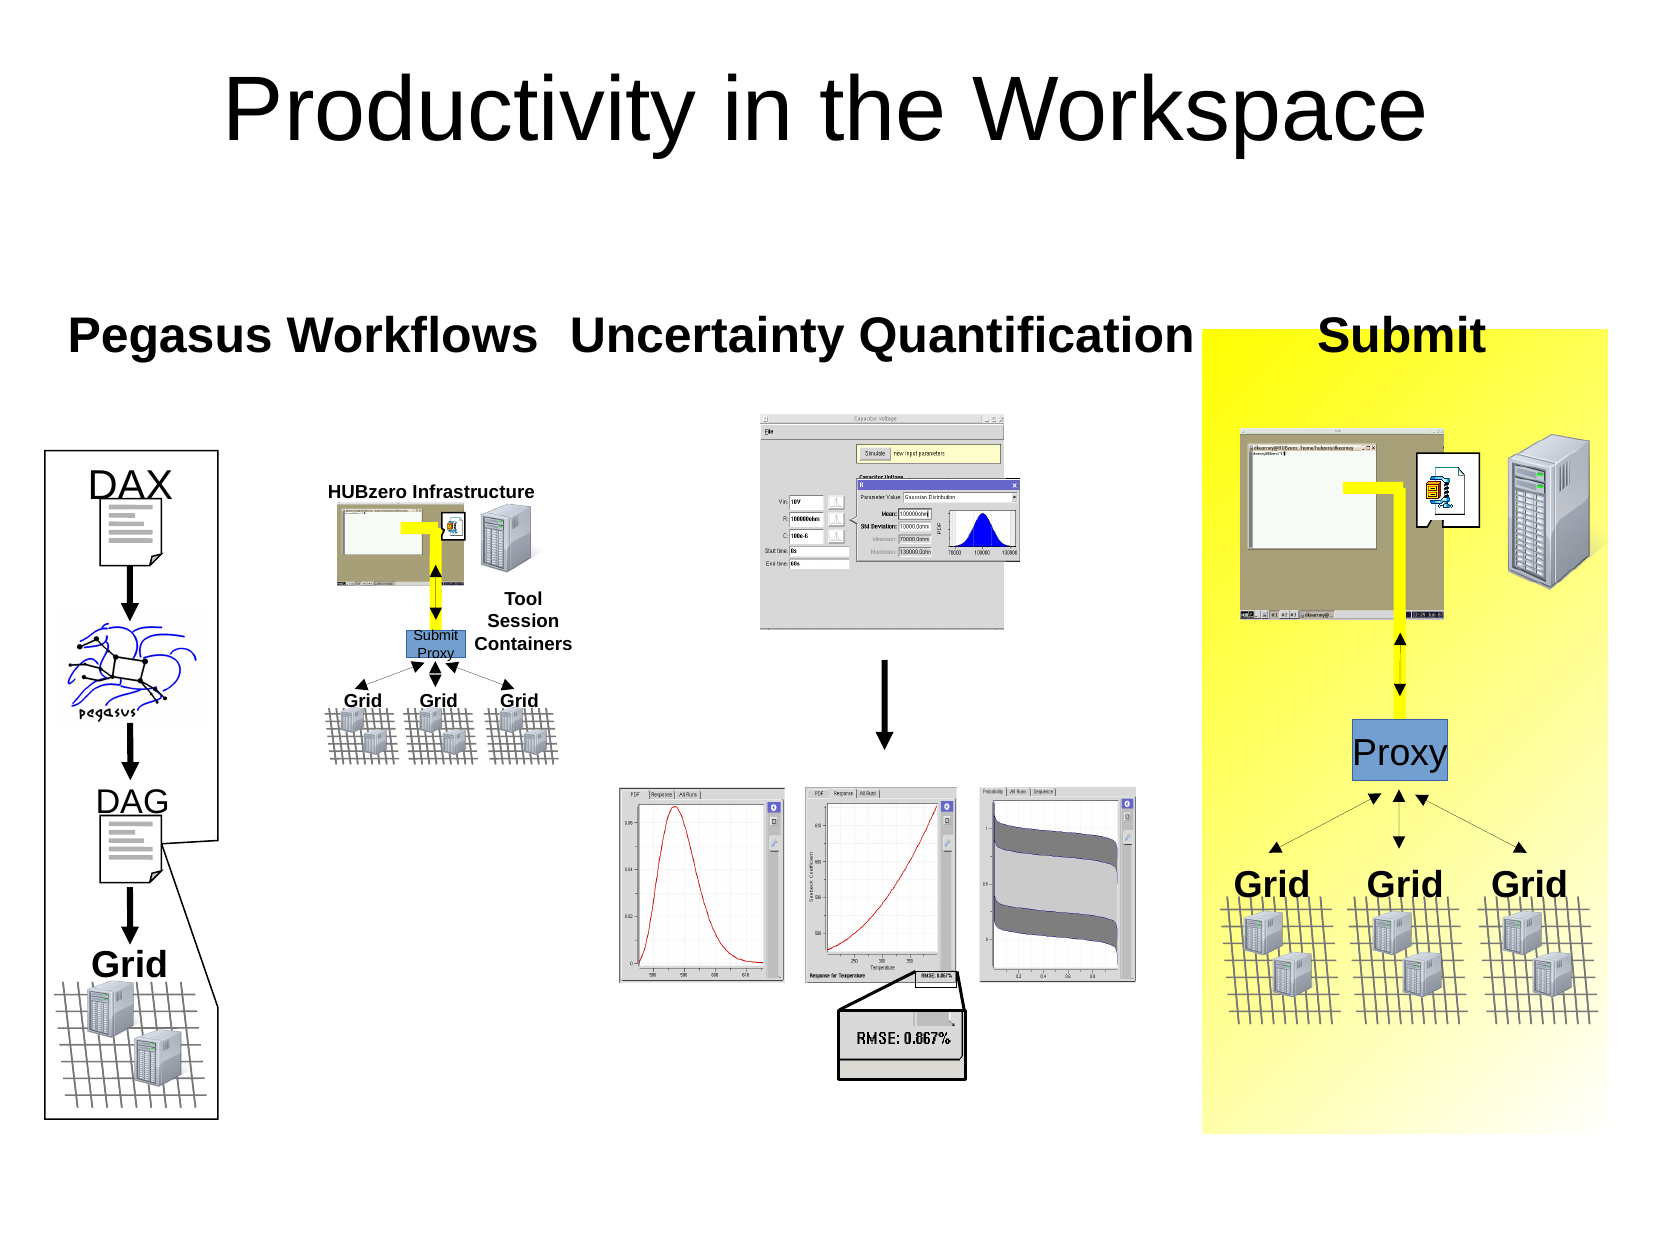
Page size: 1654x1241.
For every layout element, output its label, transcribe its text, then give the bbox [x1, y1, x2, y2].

text_box Grid [1476, 852, 1584, 910]
picture [839, 1011, 965, 1079]
text_box [1269, 793, 1382, 852]
picture [336, 501, 464, 587]
text_box [100, 513, 162, 566]
text_box [1202, 329, 1608, 1134]
picture [56, 608, 204, 729]
picture [1365, 909, 1457, 999]
picture [618, 787, 785, 983]
text_box Grid [76, 932, 184, 990]
text_box Grid [485, 681, 554, 718]
text_box Proxy [1352, 719, 1448, 781]
text_box Tool Session Containers [455, 578, 591, 660]
text_box Submit Proxy [406, 630, 466, 658]
text_box Submit [1302, 295, 1502, 367]
picture [414, 706, 475, 756]
picture [495, 706, 556, 756]
text_box [124, 738, 137, 781]
text_box [1393, 632, 1407, 697]
picture [1235, 909, 1327, 999]
text_box [429, 595, 443, 620]
picture [77, 978, 200, 1089]
picture [1492, 428, 1622, 595]
text_box [1449, 453, 1480, 528]
text_box [100, 826, 162, 883]
text_box [445, 661, 494, 681]
text_box Grid [1351, 852, 1459, 910]
text_box [123, 887, 137, 945]
picture [805, 787, 958, 983]
picture [336, 706, 396, 756]
text_box Pegasus Workflows [52, 295, 554, 367]
picture [1239, 428, 1469, 620]
text_box Grid [1218, 852, 1326, 910]
picture [1495, 909, 1587, 999]
text_box [375, 661, 425, 681]
text_box [44, 450, 218, 1120]
text_box [878, 660, 891, 751]
text_box [1392, 789, 1406, 849]
text_box Uncertainty Quantification [555, 295, 1211, 367]
text_box Productivity in the Workspace [82, 46, 1571, 161]
text_box Grid [404, 681, 473, 718]
text_box DAX [72, 450, 189, 513]
text_box DAG [80, 771, 185, 826]
text_box Grid [329, 681, 398, 718]
text_box [429, 661, 442, 681]
picture [759, 414, 1021, 631]
text_box HUBzero Infrastructure [313, 472, 550, 508]
picture [979, 787, 1136, 983]
picture [471, 500, 552, 575]
text_box [1415, 794, 1527, 852]
